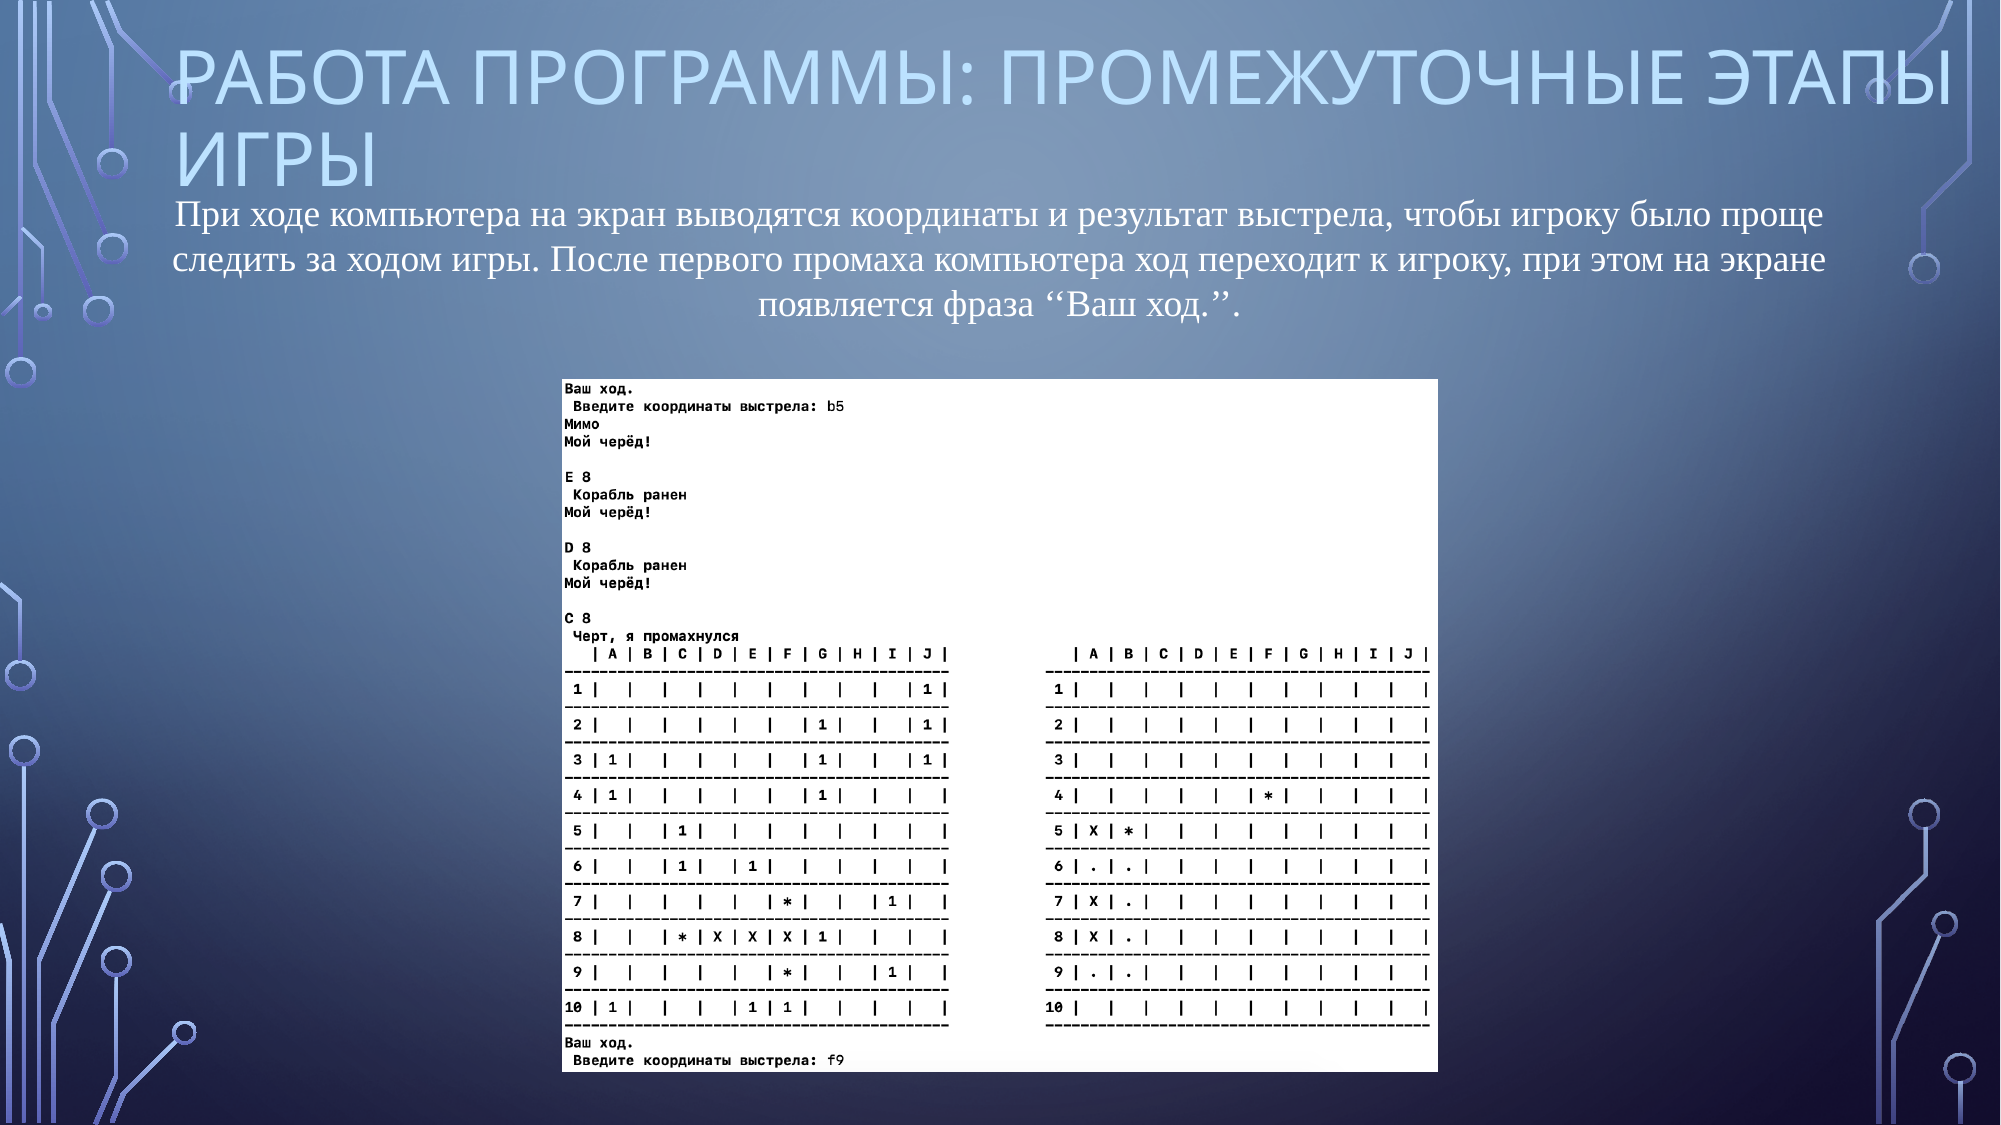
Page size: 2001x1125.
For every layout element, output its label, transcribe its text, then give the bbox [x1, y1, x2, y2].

picture [562, 379, 1438, 1073]
text_box При ходе компьютера на экран выводятся координаты и результат выстрела, чтобы игроку было проще следить за ходом игры. После первого промаха компьютера ход переходит к игроку, при этом на экране появляется фраза ‘‘Ваш ход.’’. [108, 181, 1892, 332]
title Работа программы: промежуточные этапы игры [158, 0, 1986, 243]
